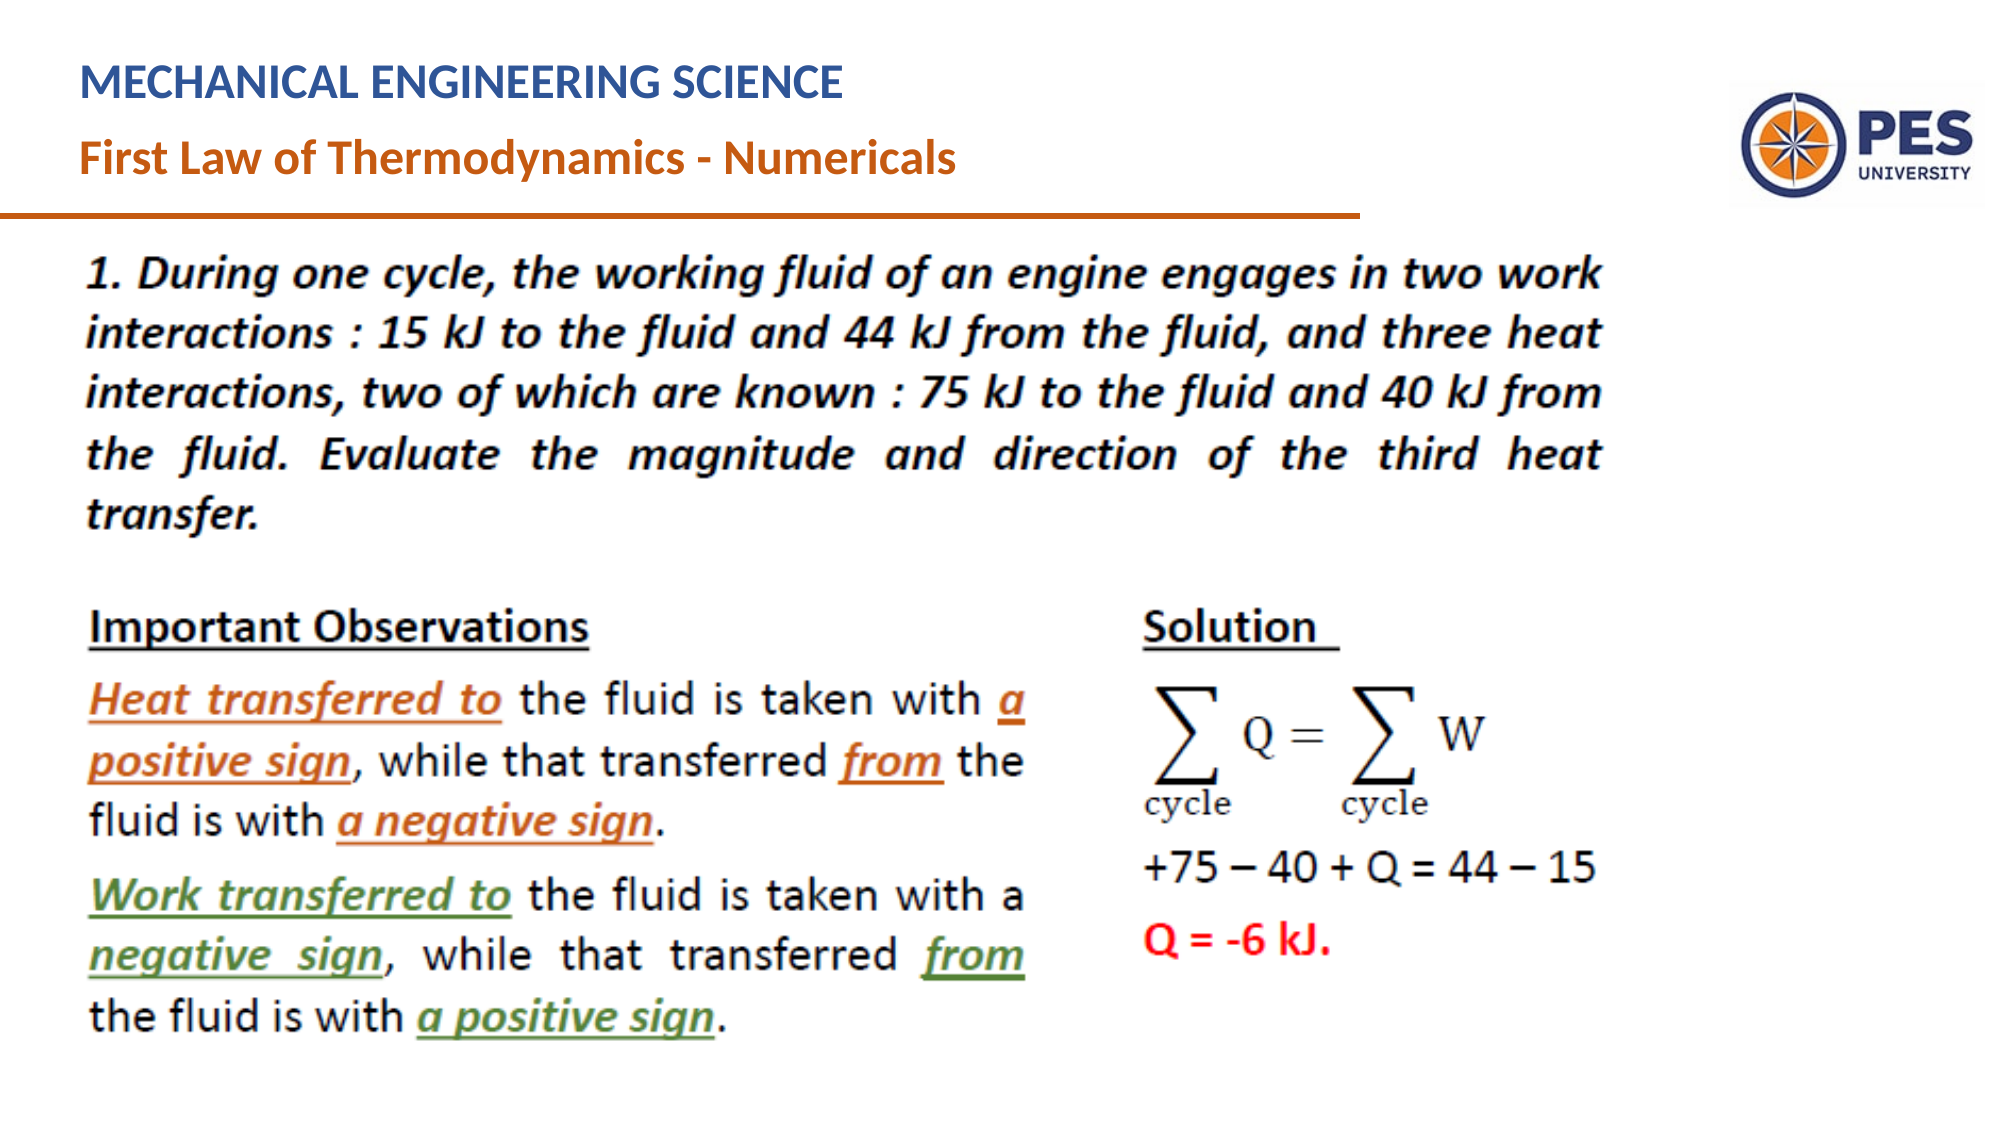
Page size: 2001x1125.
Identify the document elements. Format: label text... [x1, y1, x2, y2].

picture [43, 238, 1683, 1060]
picture [1729, 17, 1985, 273]
text_box MECHANICAL ENGINEERING SCIENCE [64, 41, 1295, 117]
text_box First Law of Thermodynamics - Numericals [64, 117, 1568, 192]
